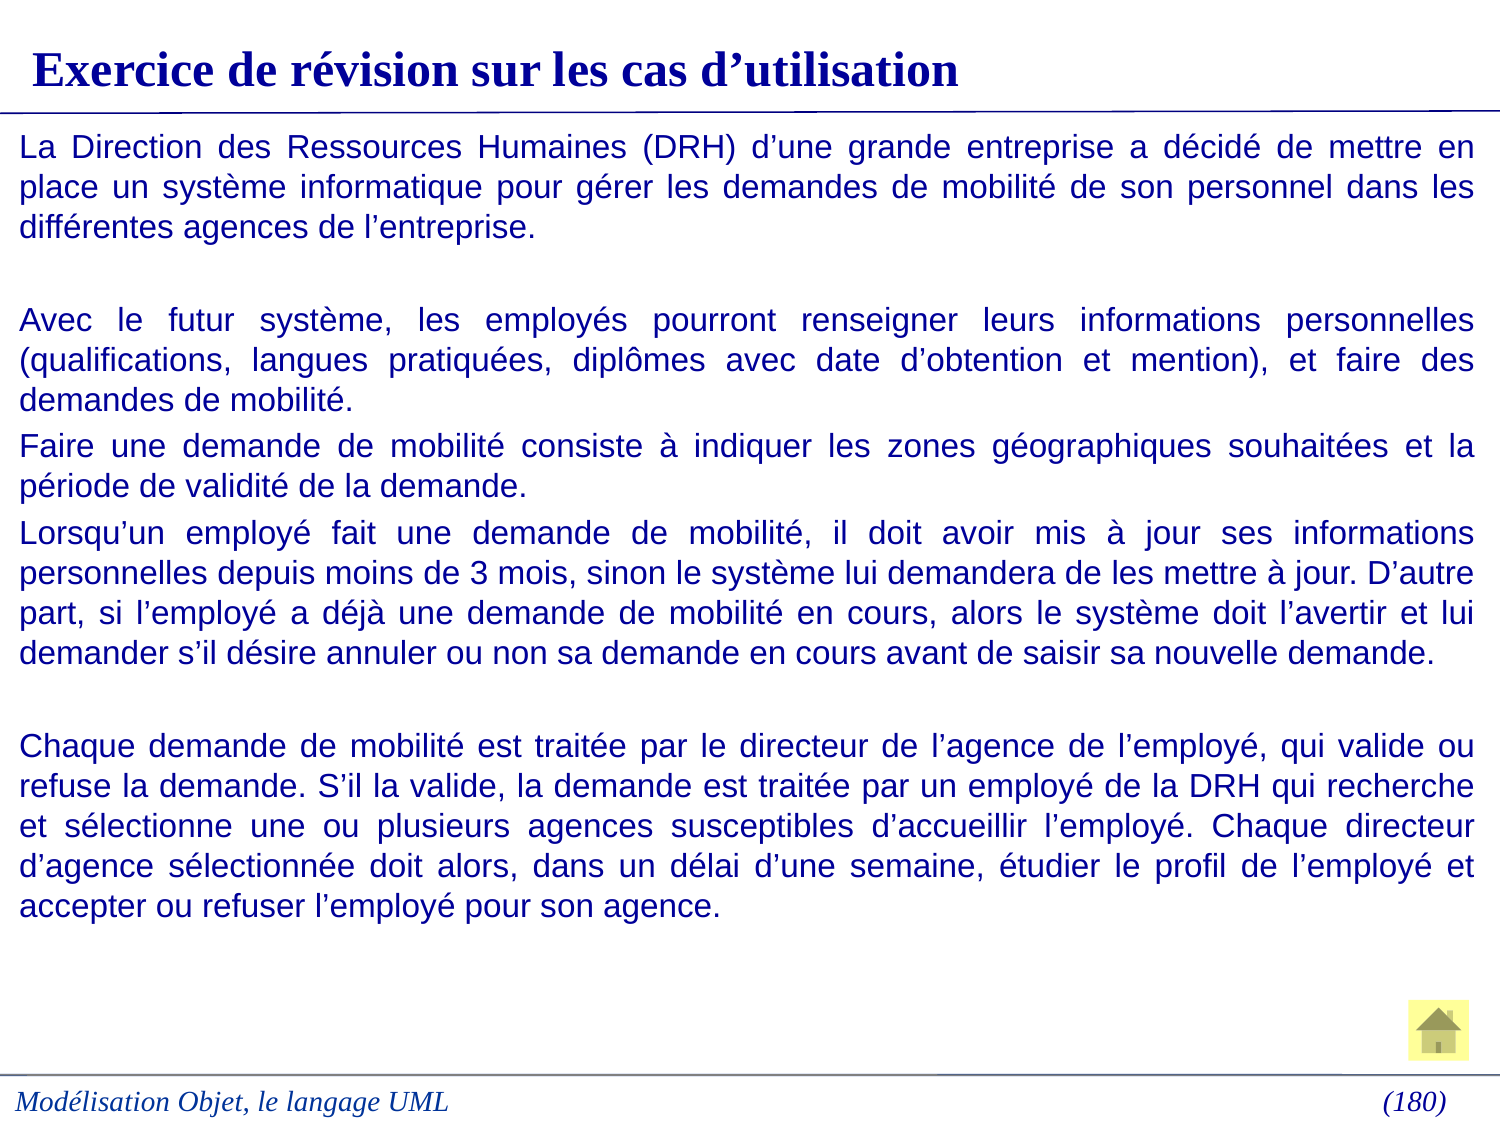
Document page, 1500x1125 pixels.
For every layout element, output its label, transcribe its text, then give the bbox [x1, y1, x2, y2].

list La Direction des Ressources Humaines (DRH) d’une grande entreprise a décidé de mettre en place un système informatique pour gérer les demandes de mobilité de son personnel dans les différentes agences de l’entreprise. Avec le futur système, les employés pourront renseigner leurs informations personnelles (qualifications, langues pratiquées, diplômes avec date d’obtention et mention), et faire des demandes de mobilité. Faire une demande de mobilité consiste à indiquer les zones géographiques souhaitées et la période de validité de la demande. Lorsqu’un employé fait une demande de mobilité, il doit avoir mis à jour ses informations personnelles depuis moins de 3 mois, sinon le système lui demandera de les mettre à jour. D’autre part, si l’employé a déjà une demande de mobilité en cours, alors le système doit l’avertir et lui demander s’il désire annuler ou non sa demande en cours avant de saisir sa nouvelle demande. Chaque demande de mobilité est traitée par le directeur de l’agence de l’employé, qui valide ou refuse la demande. S’il la valide, la demande est traitée par un employé de la DRH qui recherche et sélectionne une ou plusieurs agences susceptibles d’accueillir l’employé. Chaque directeur d’agence sélectionnée doit alors, dans un délai d’une semaine, étudier le profil de l’employé et accepter ou refuser l’employé pour son agence. [4, 117, 1493, 932]
text_box [1408, 999, 1469, 1061]
footer Modélisation Objet, le langage UML [0, 1074, 850, 1120]
title Exercice de révision sur les cas d’utilisation [17, 28, 1481, 104]
slide_number (180) [949, 1074, 1462, 1118]
